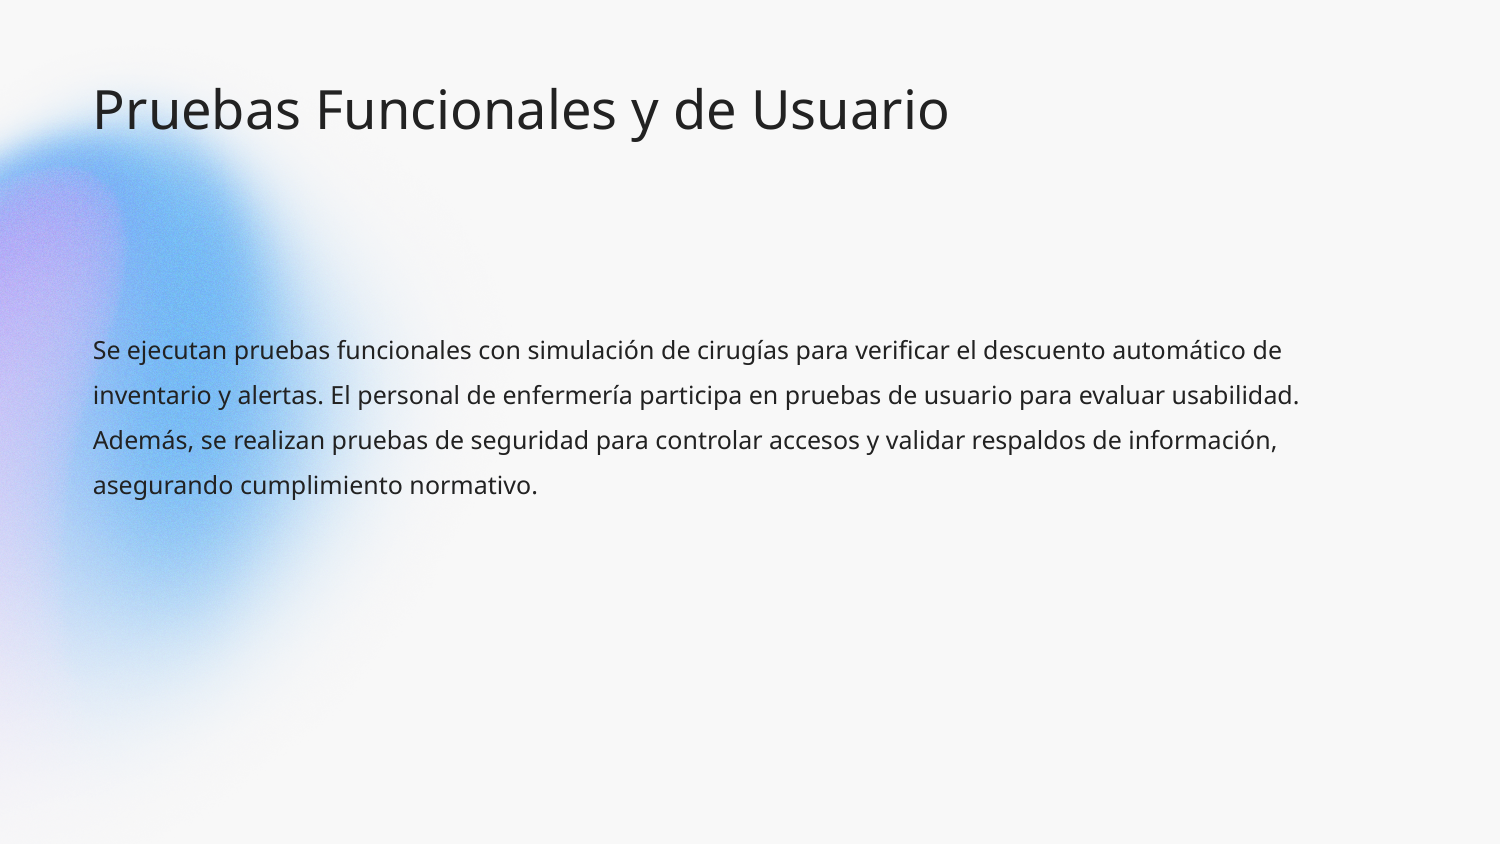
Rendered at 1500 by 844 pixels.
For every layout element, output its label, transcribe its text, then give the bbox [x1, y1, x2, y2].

text_box Se ejecutan pruebas funcionales con simulación de cirugías para verificar el descuento automático de inventario y alertas. El personal de enfermería participa en pruebas de usuario para evaluar usabilidad. Además, se realizan pruebas de seguridad para controlar accesos y validar respaldos de información, asegurando cumplimiento normativo. [78, 312, 1422, 766]
text_box Pruebas Funcionales y de Usuario [78, 78, 1422, 235]
